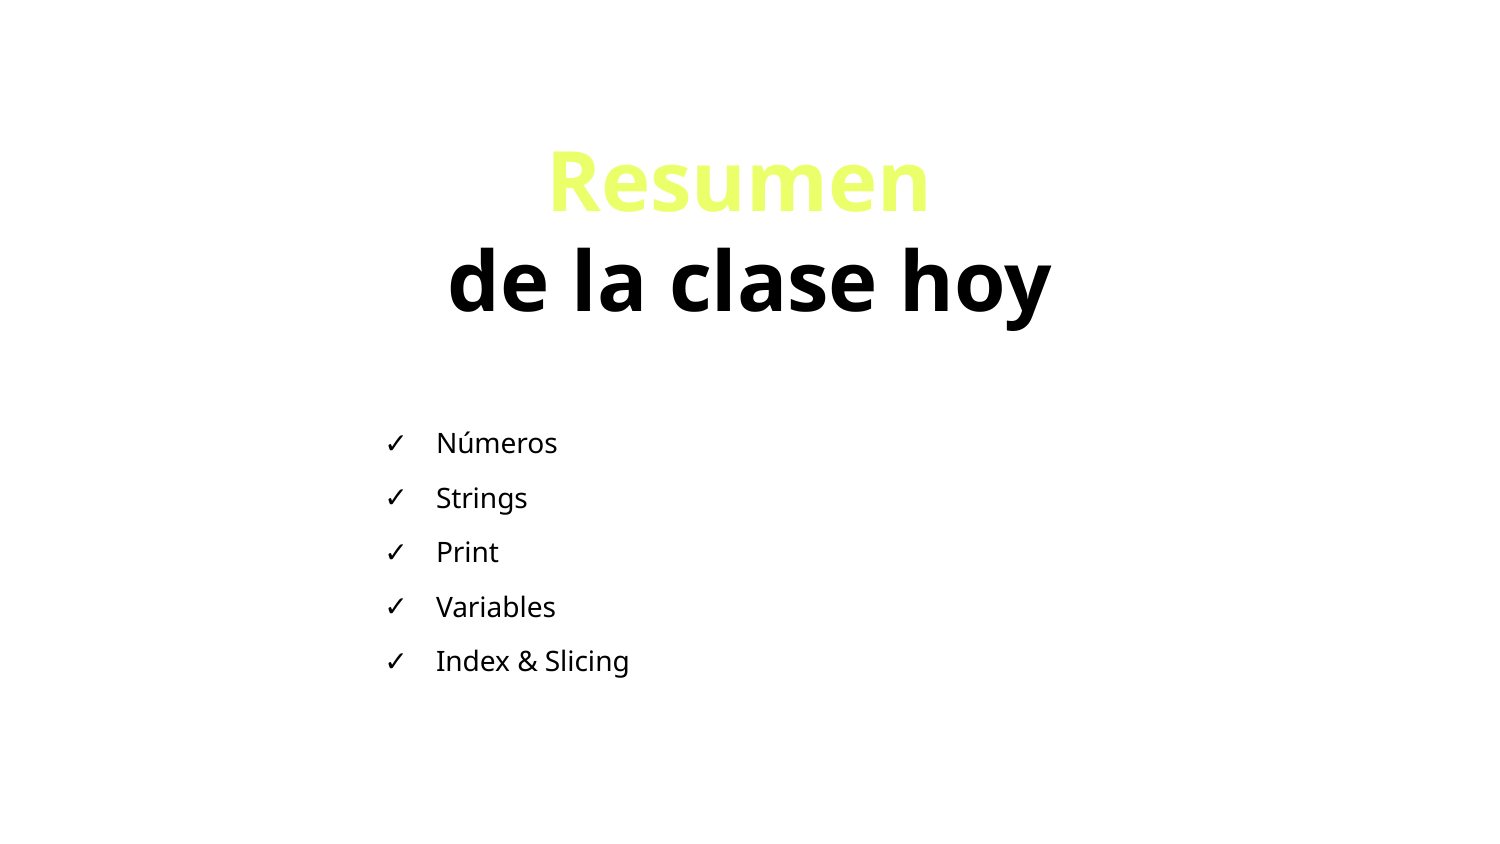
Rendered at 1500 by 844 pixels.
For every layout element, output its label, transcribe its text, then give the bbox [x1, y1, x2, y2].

text_box Números Strings Print Variables Index & Slicing [346, 410, 1154, 802]
text_box Resumen de la clase hoy [219, 113, 1281, 293]
